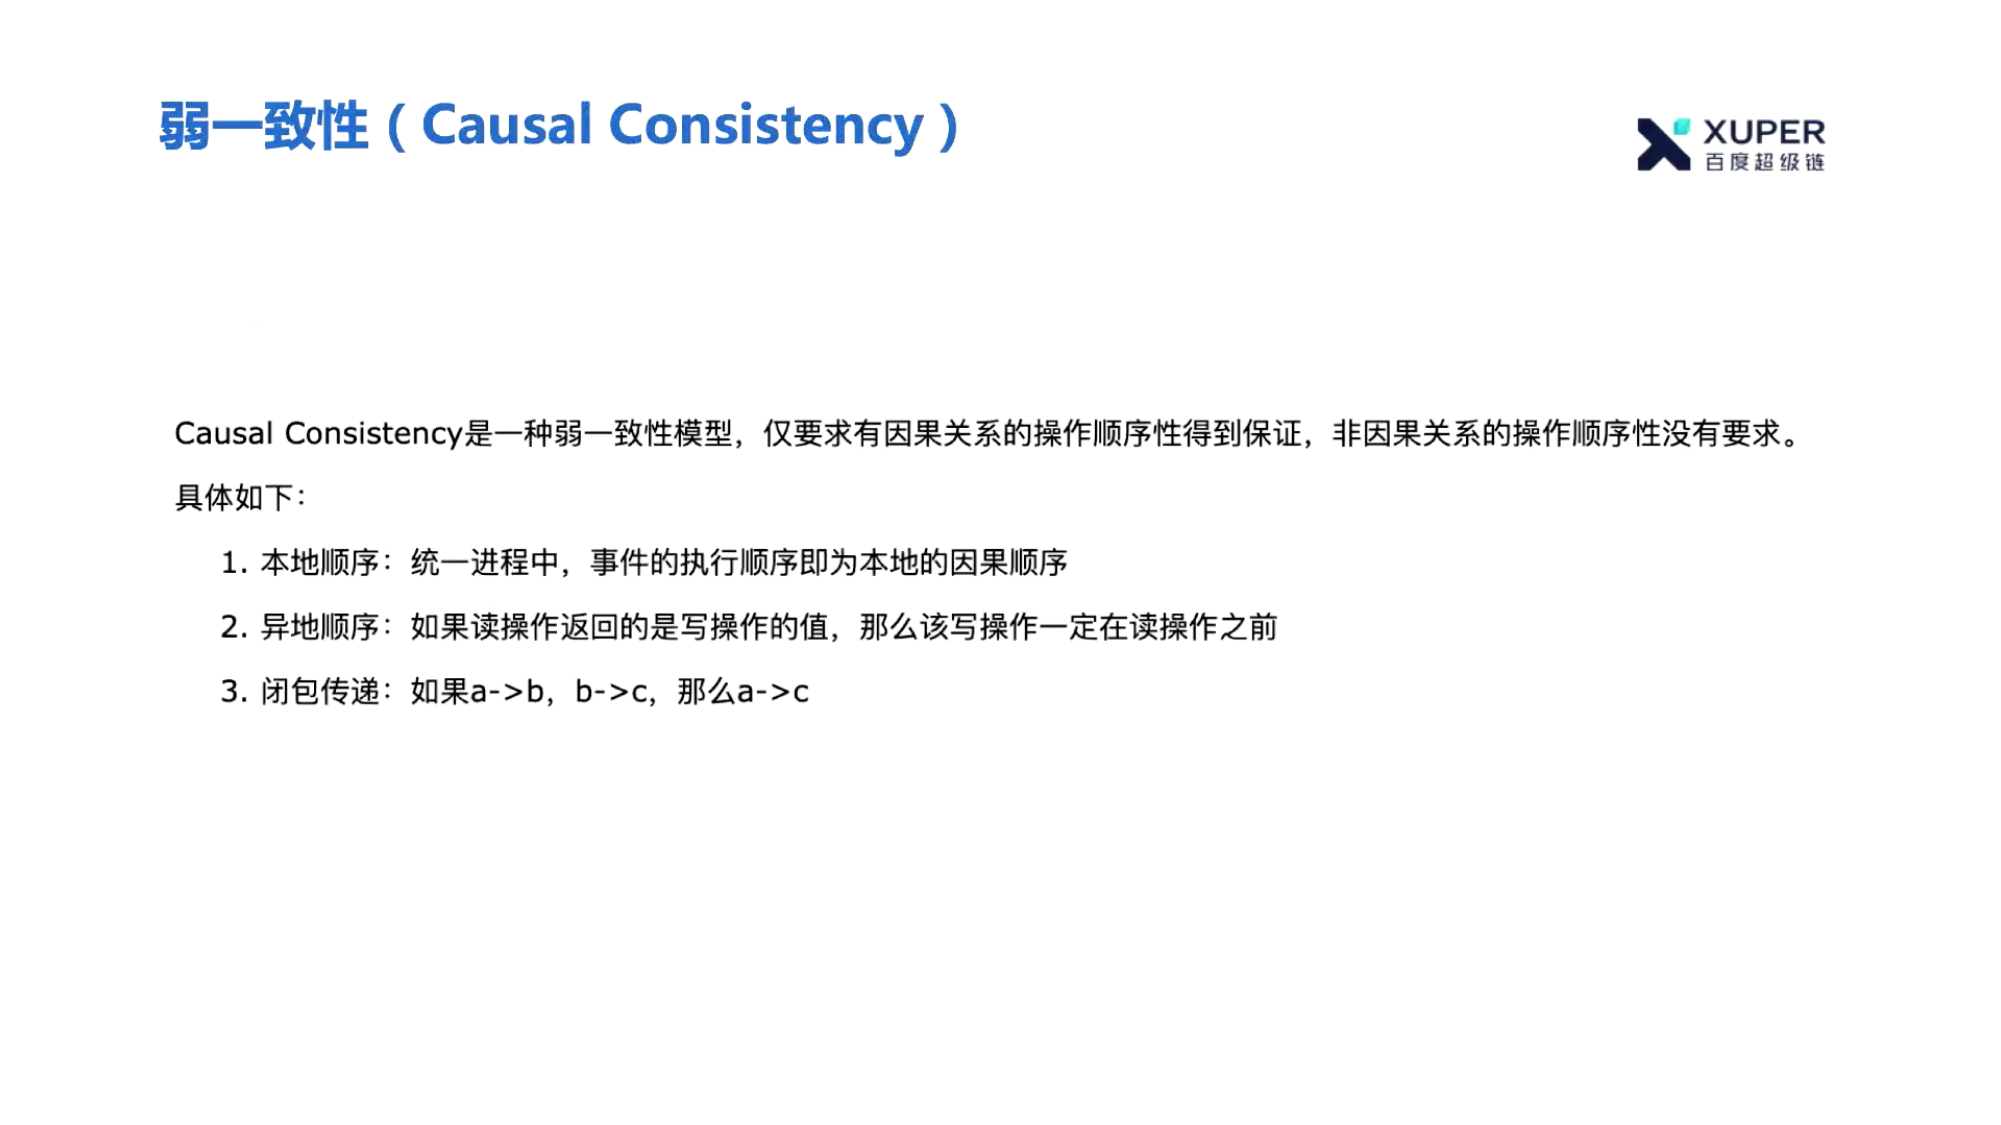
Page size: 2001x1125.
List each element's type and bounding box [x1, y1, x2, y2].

picture [117, 61, 1883, 1064]
